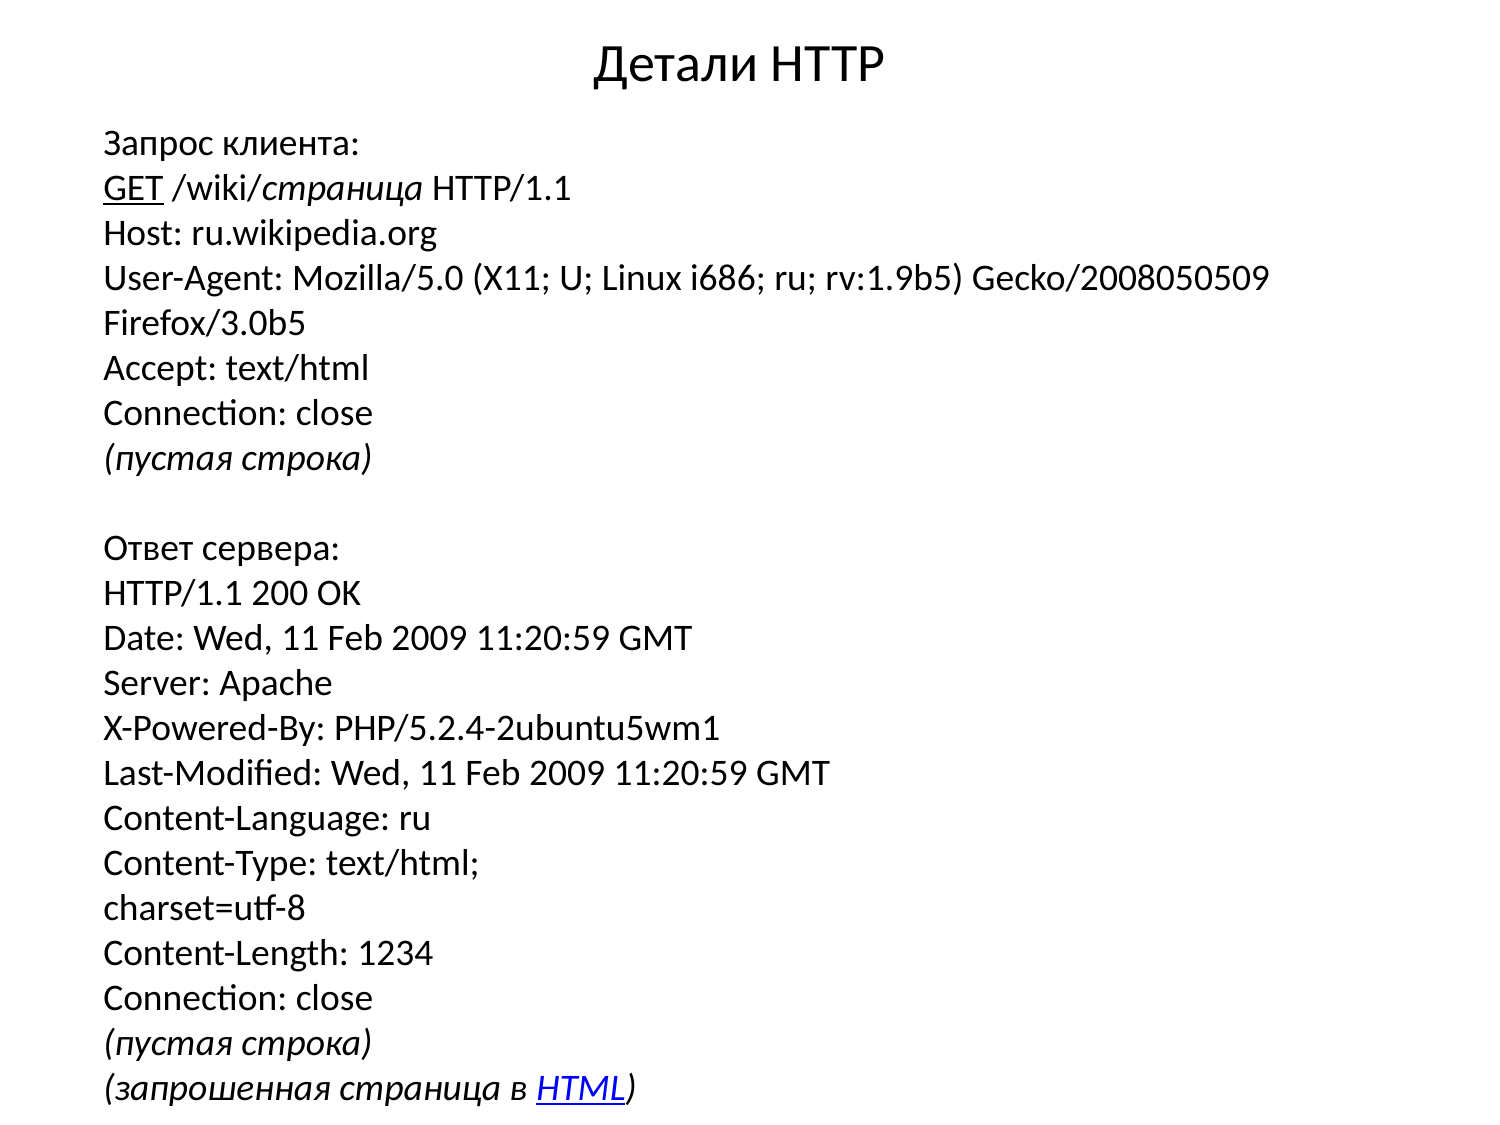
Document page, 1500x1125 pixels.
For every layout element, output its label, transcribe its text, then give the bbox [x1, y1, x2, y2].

text_box Запрос клиента: GET /wiki/страница HTTP/1.1 Host: ru.wikipedia.org User-Agent: Mozilla/5.0 (X11; U; Linux i686; ru; rv:1.9b5) Gecko/2008050509 Firefox/3.0b5 Accept: text/html Connection: close (пустая строка) Ответ сервера: HTTP/1.1 200 OK Date: Wed, 11 Feb 2009 11:20:59 GMT Server: Apache X-Powered-By: PHP/5.2.4-2ubuntu5wm1 Last-Modified: Wed, 11 Feb 2009 11:20:59 GMT Content-Language: ru Content-Type: text/html; charset=utf-8 Content-Length: 1234 Connection: close (пустая строка) (запрошенная страница в HTML) [88, 110, 1447, 1115]
title Детали HTTP [64, 19, 1415, 100]
